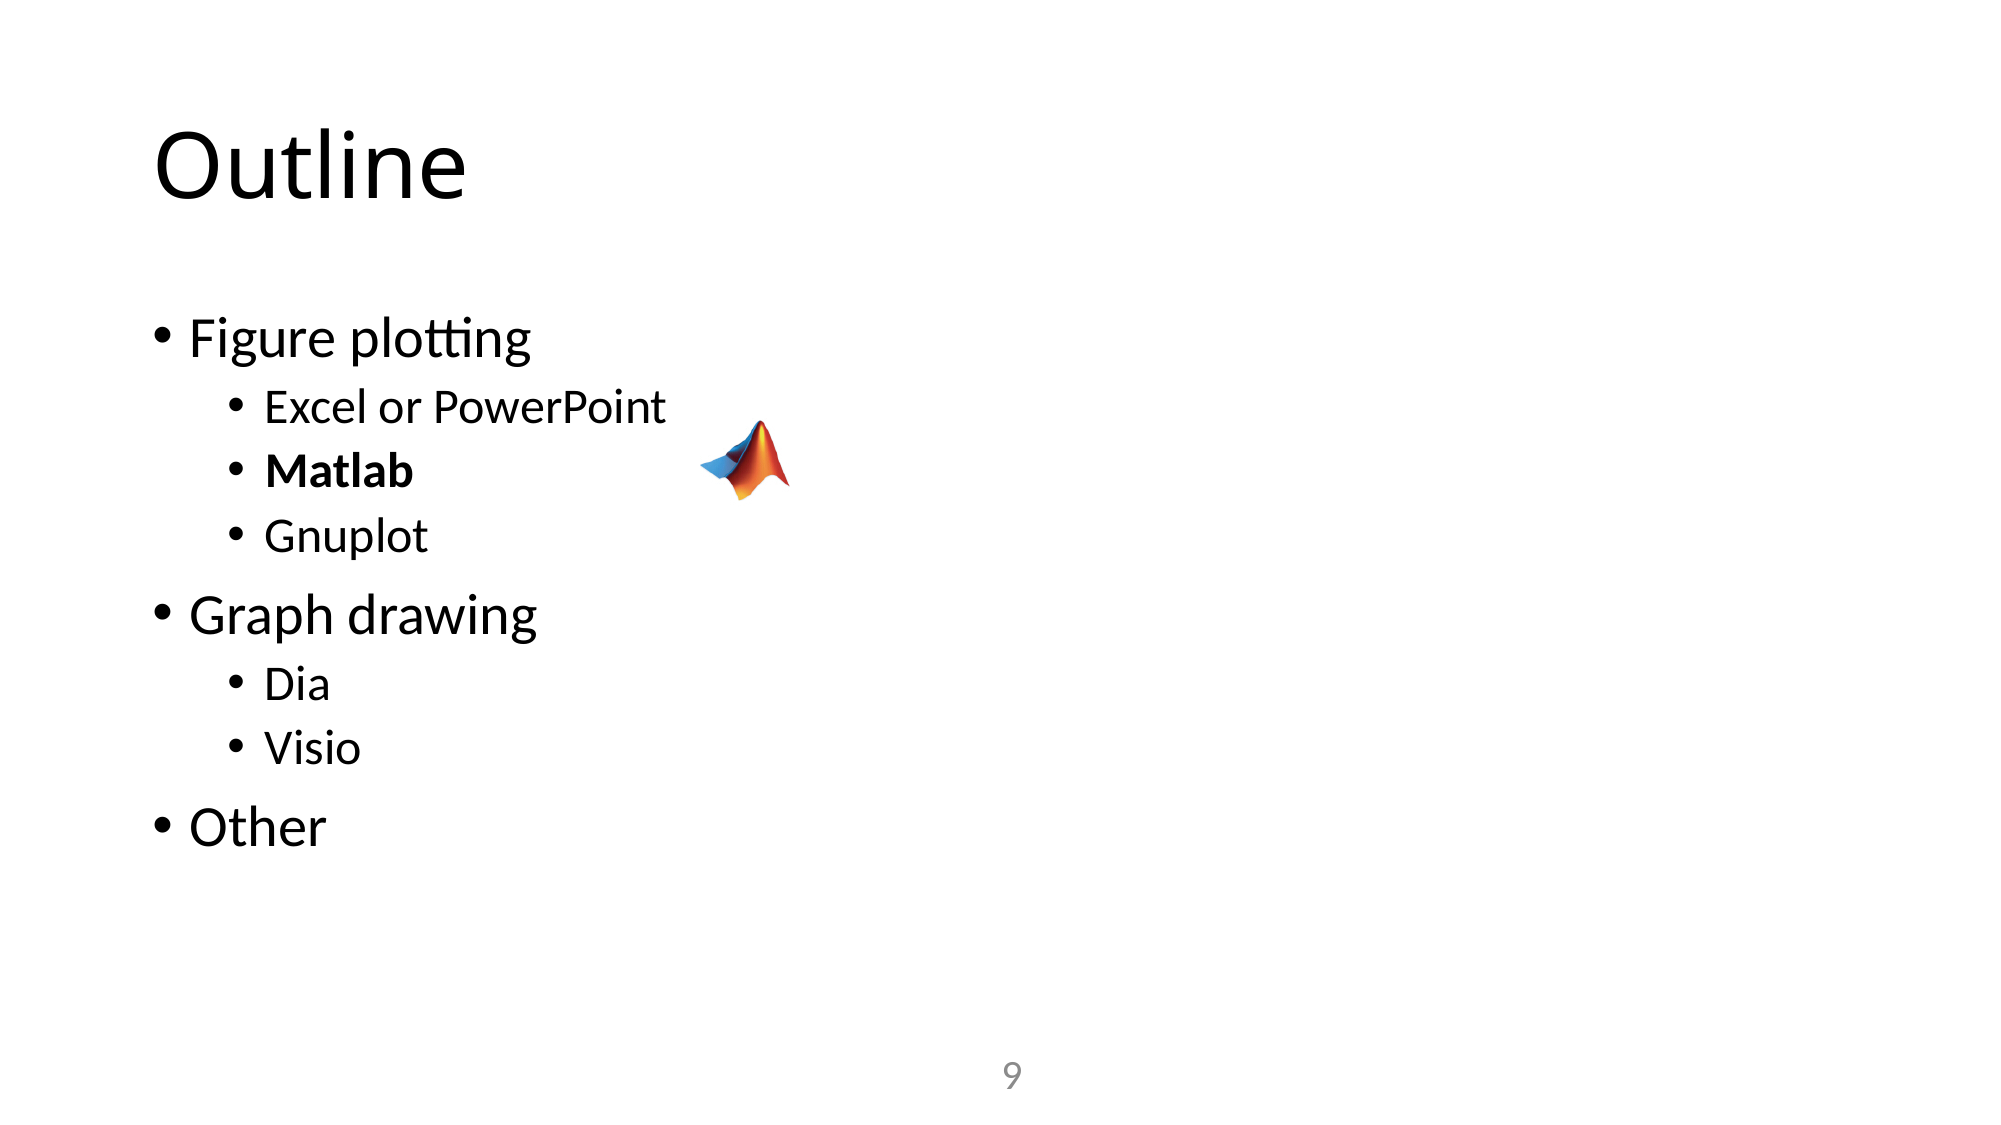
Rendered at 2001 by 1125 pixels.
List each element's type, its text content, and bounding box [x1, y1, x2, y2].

title Outline [137, 59, 1863, 278]
picture [700, 418, 790, 507]
list Figure plotting Excel or PowerPoint Matlab Gnuplot Graph drawing Dia Visio Other [137, 299, 1863, 1014]
slide_number 9 [587, 1042, 1038, 1103]
